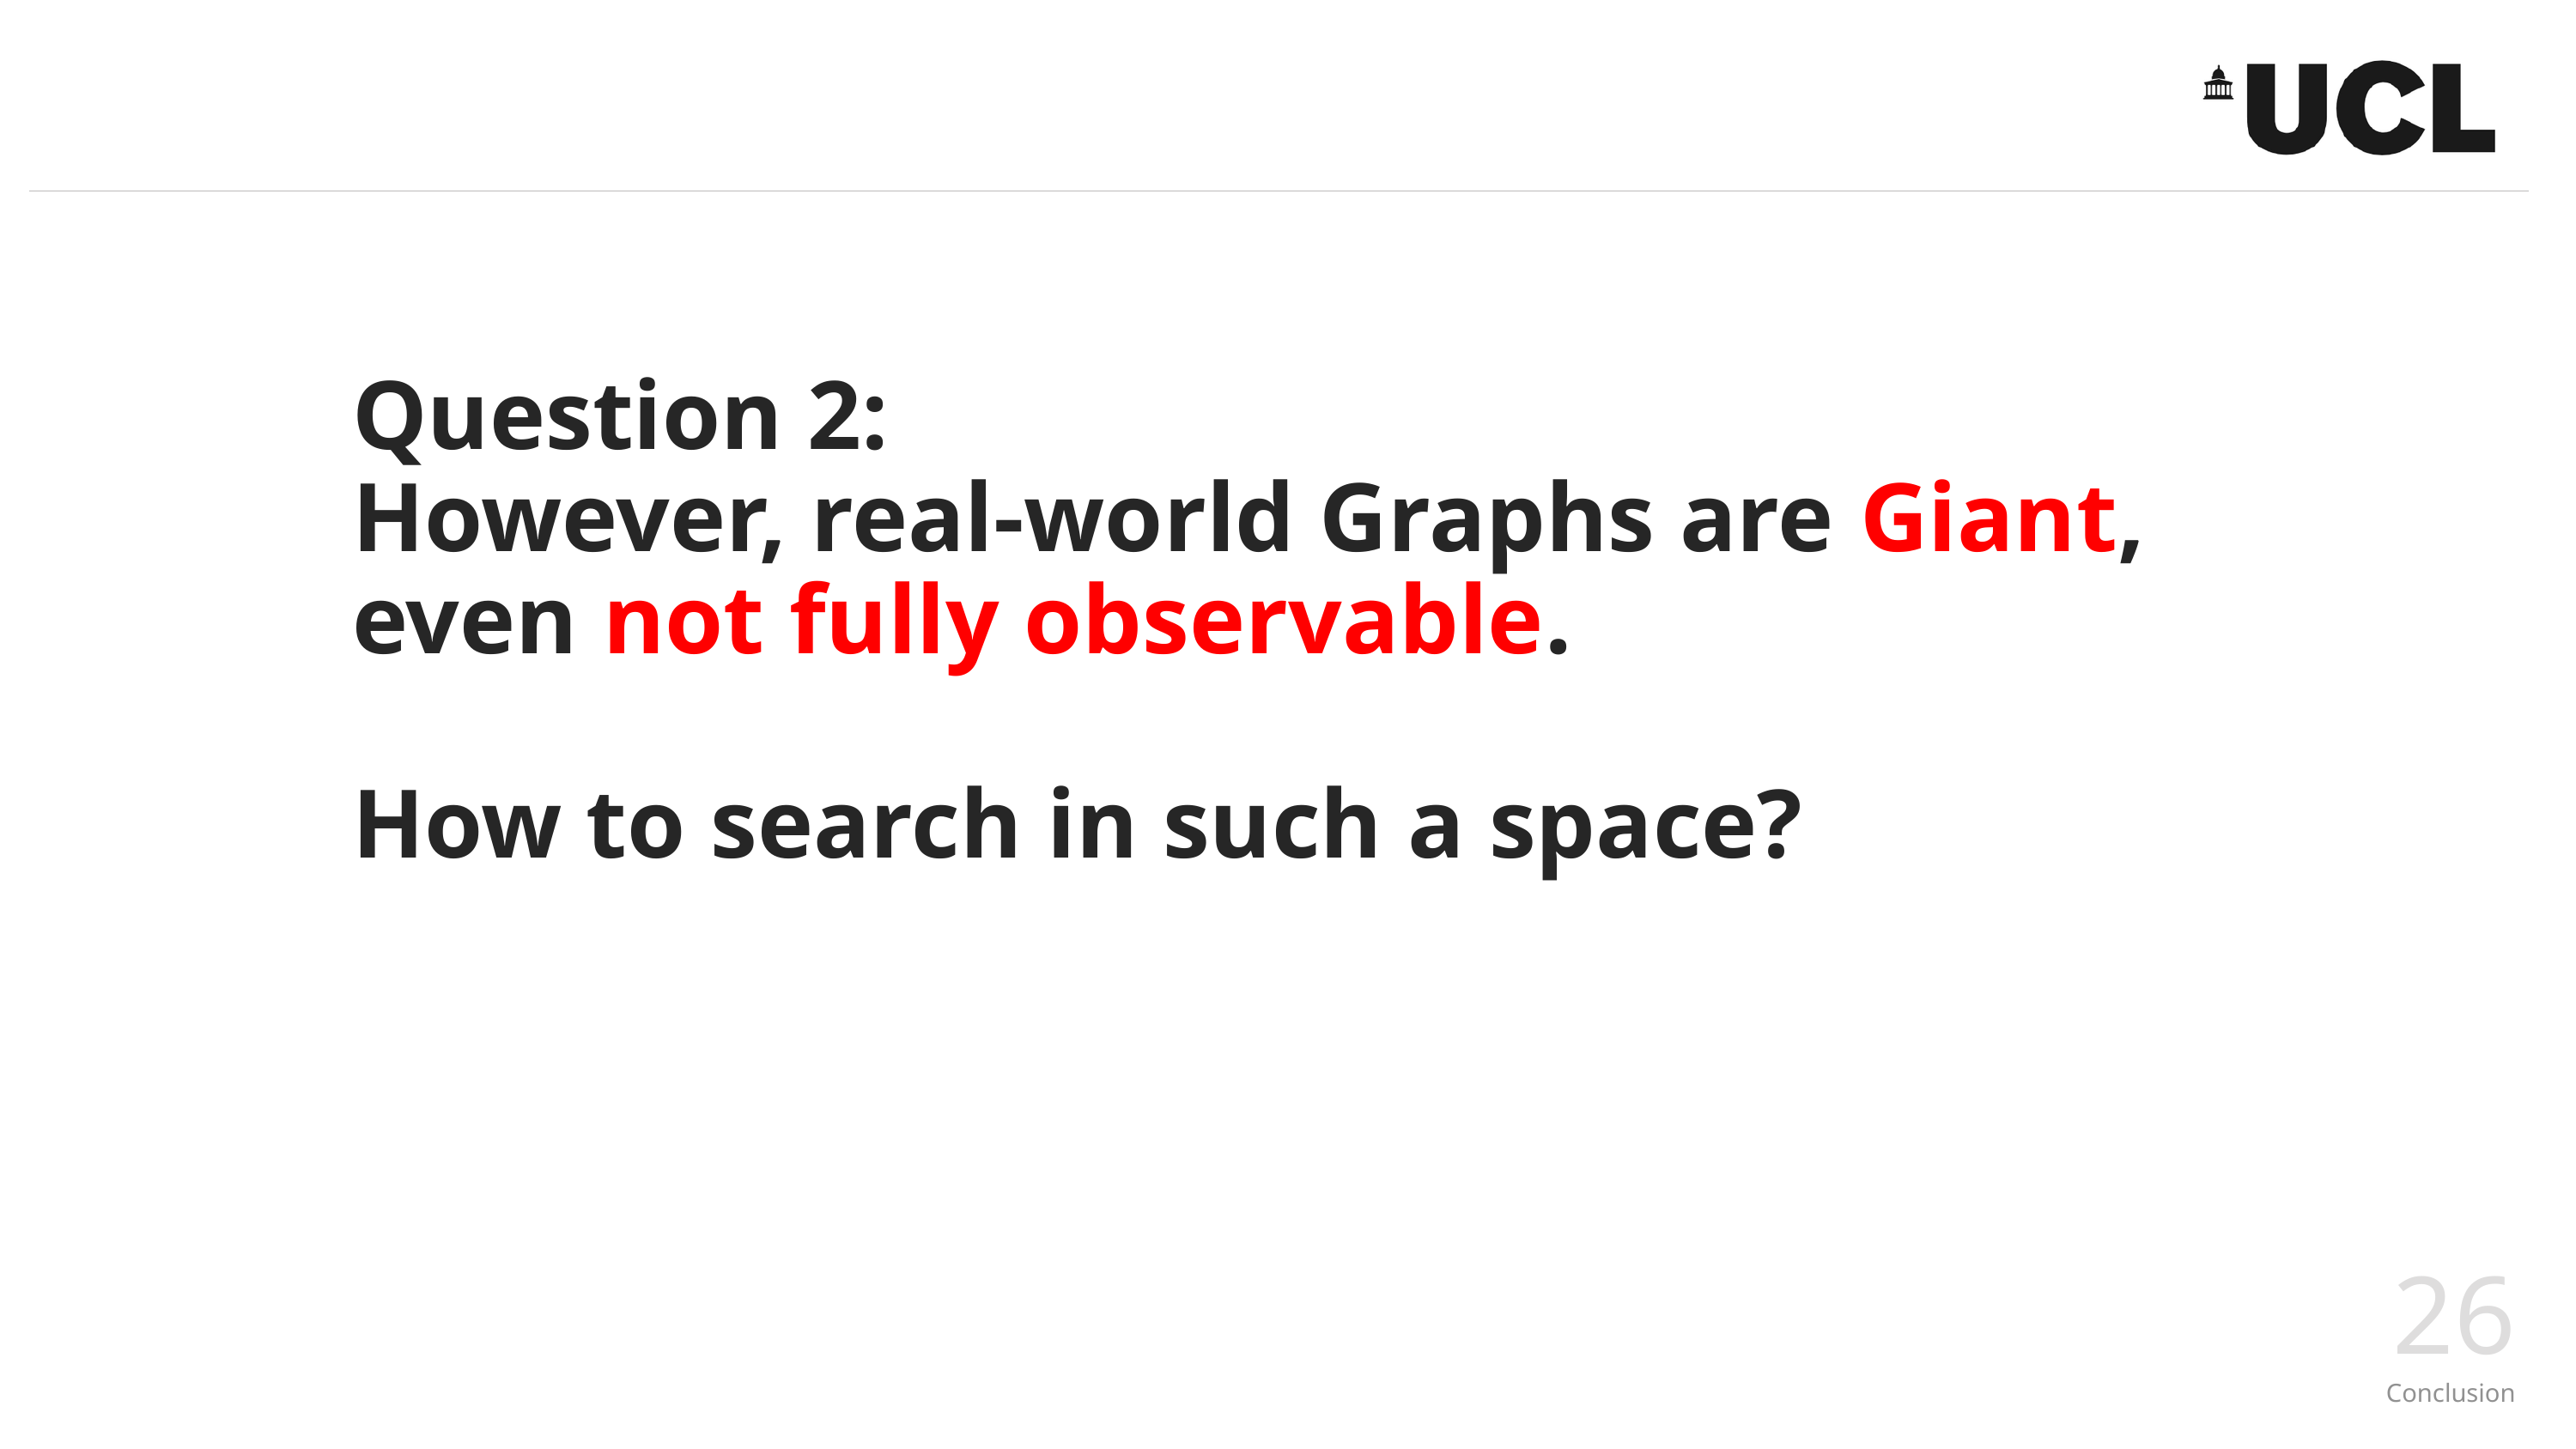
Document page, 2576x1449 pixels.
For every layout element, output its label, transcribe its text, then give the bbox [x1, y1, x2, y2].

footer Conclusion [1573, 1354, 2529, 1432]
picture [2191, 39, 2506, 167]
slide_number 26 [2146, 1257, 2529, 1354]
title Question 2: However, real-world Graphs are Giant, even not fully observable. How to search in such a space? [338, 360, 2269, 885]
